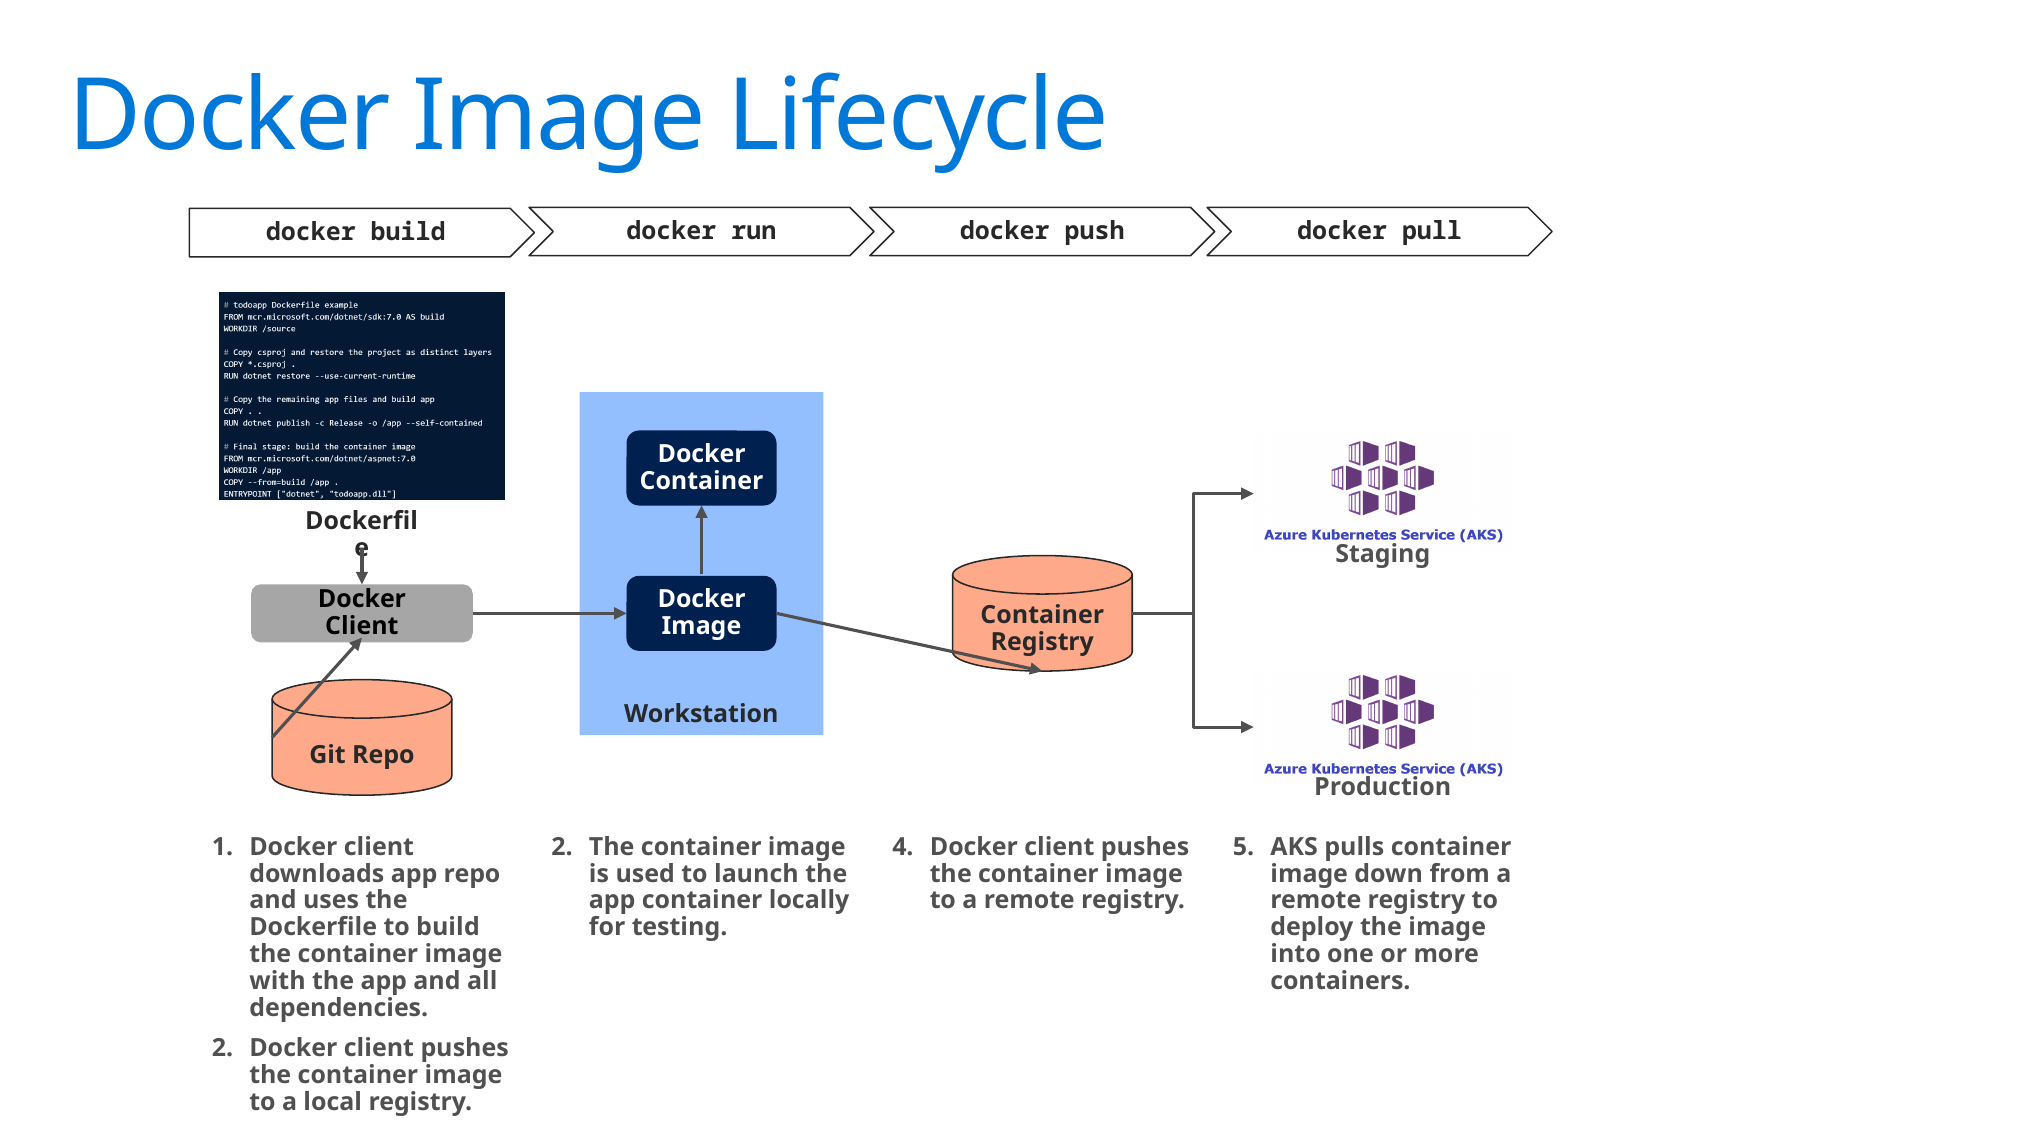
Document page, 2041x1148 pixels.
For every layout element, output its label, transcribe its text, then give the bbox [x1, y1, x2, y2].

text_box docker push [869, 206, 1216, 257]
text_box Docker Container [625, 429, 778, 507]
picture [1253, 433, 1513, 554]
text_box Container Registry [951, 554, 1131, 672]
text_box Workstation [792, 614, 824, 621]
text_box AKS pulls container image down from a remote registry to deploy the image into one or more containers. [1225, 826, 1541, 1003]
text_box docker pull [1206, 206, 1553, 257]
text_box Docker Client [250, 583, 474, 644]
title Docker Image Lifecycle [45, 48, 1996, 199]
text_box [1131, 613, 1254, 728]
text_box docker run [528, 206, 875, 257]
picture [1253, 666, 1513, 788]
picture [219, 292, 505, 500]
text_box Workstation [579, 615, 824, 736]
text_box Production [1299, 788, 1467, 814]
text_box Docker client pushes the container image to a remote registry. [884, 826, 1200, 922]
text_box Git Repo [271, 678, 453, 796]
text_box Docker client downloads app repo and uses the Dockerfile to build the container image with the app and all dependencies. Docker client pushes the container image to a local registry. [204, 826, 520, 1123]
text_box docker build [188, 207, 535, 258]
text_box Dockerfile [296, 500, 428, 570]
text_box Workstation [579, 391, 824, 613]
text_box Docker Image [625, 575, 778, 652]
text_box Staging [1320, 554, 1446, 581]
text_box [1131, 493, 1254, 613]
text_box The container image is used to launch the app container locally for testing. [544, 826, 859, 949]
